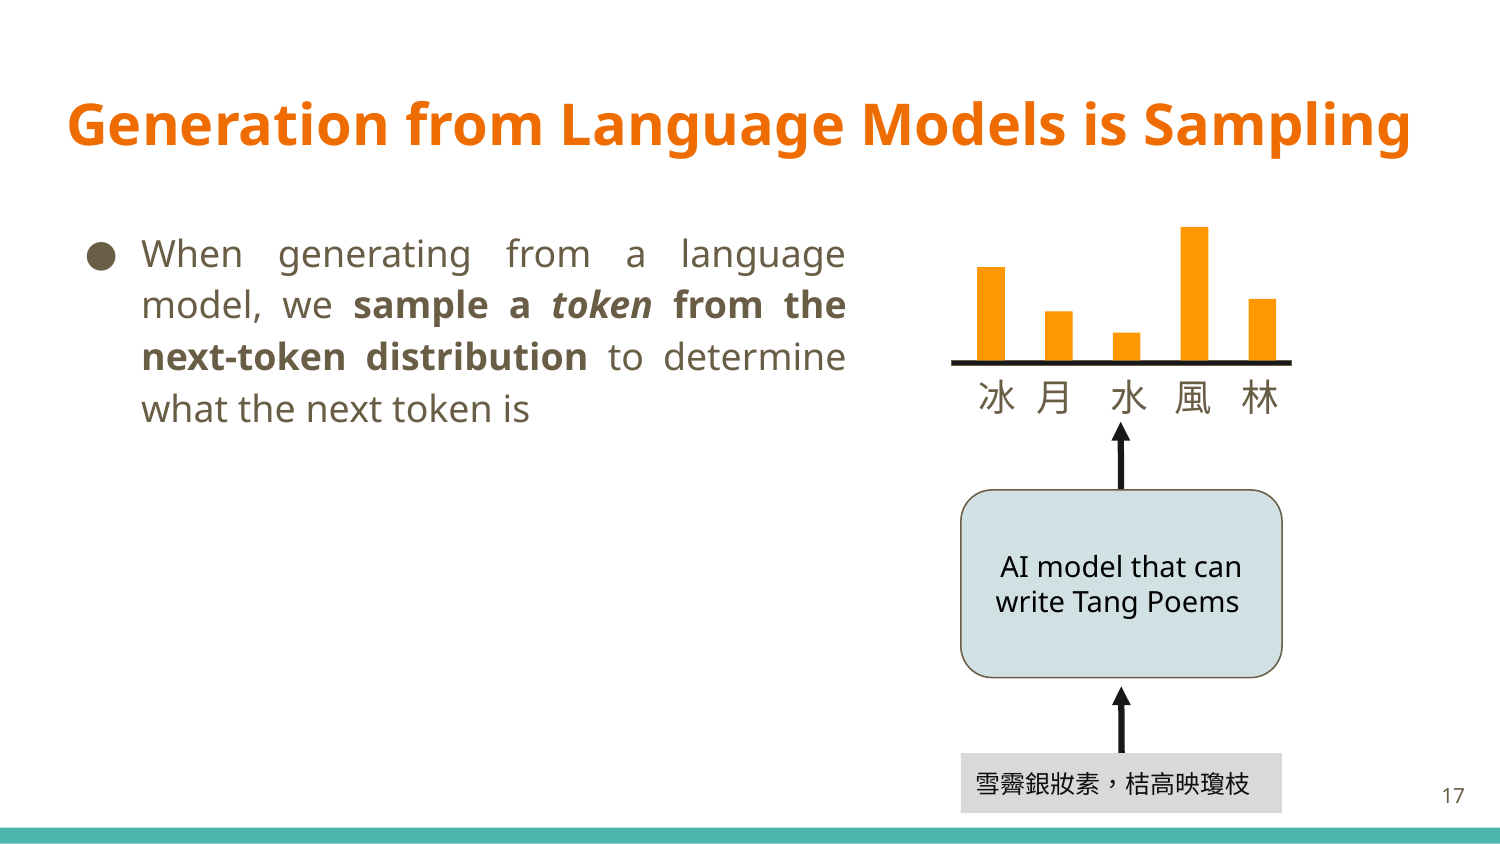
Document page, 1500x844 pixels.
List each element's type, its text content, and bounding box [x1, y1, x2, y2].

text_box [960, 421, 1283, 814]
text_box 風 [1159, 374, 1226, 420]
slide_number ‹#› [1389, 764, 1480, 830]
list When generating from a language model, we sample a token from the next-token distribution to determine what the next token is [51, 207, 862, 750]
text_box 林 [1226, 358, 1301, 441]
title Generation from Language Models is Sampling [51, 72, 1449, 189]
text_box 水 [1095, 374, 1159, 420]
text_box 月 [1021, 374, 1095, 420]
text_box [951, 226, 1292, 366]
text_box 冰 [964, 374, 1021, 420]
